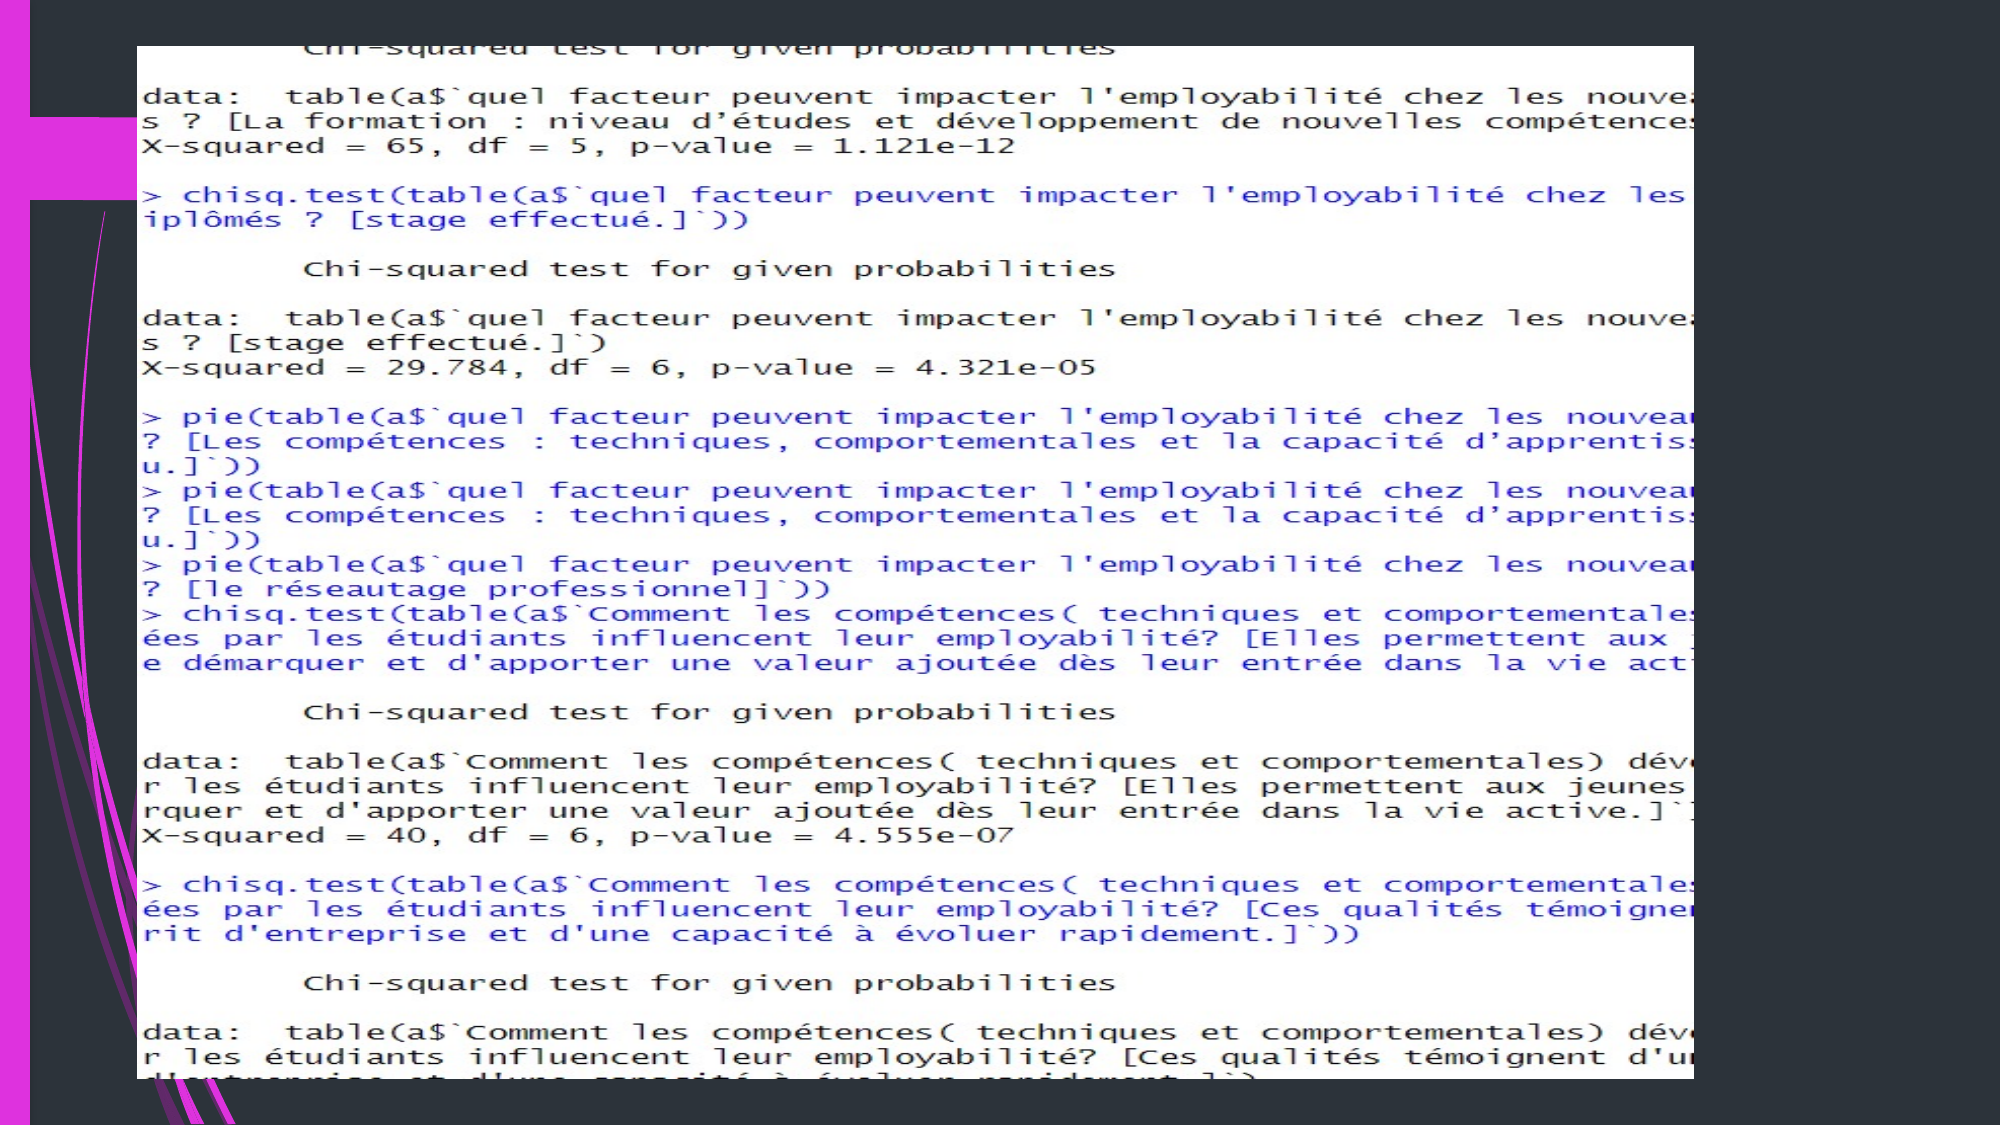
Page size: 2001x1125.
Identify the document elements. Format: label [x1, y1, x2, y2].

picture [137, 45, 1694, 1079]
